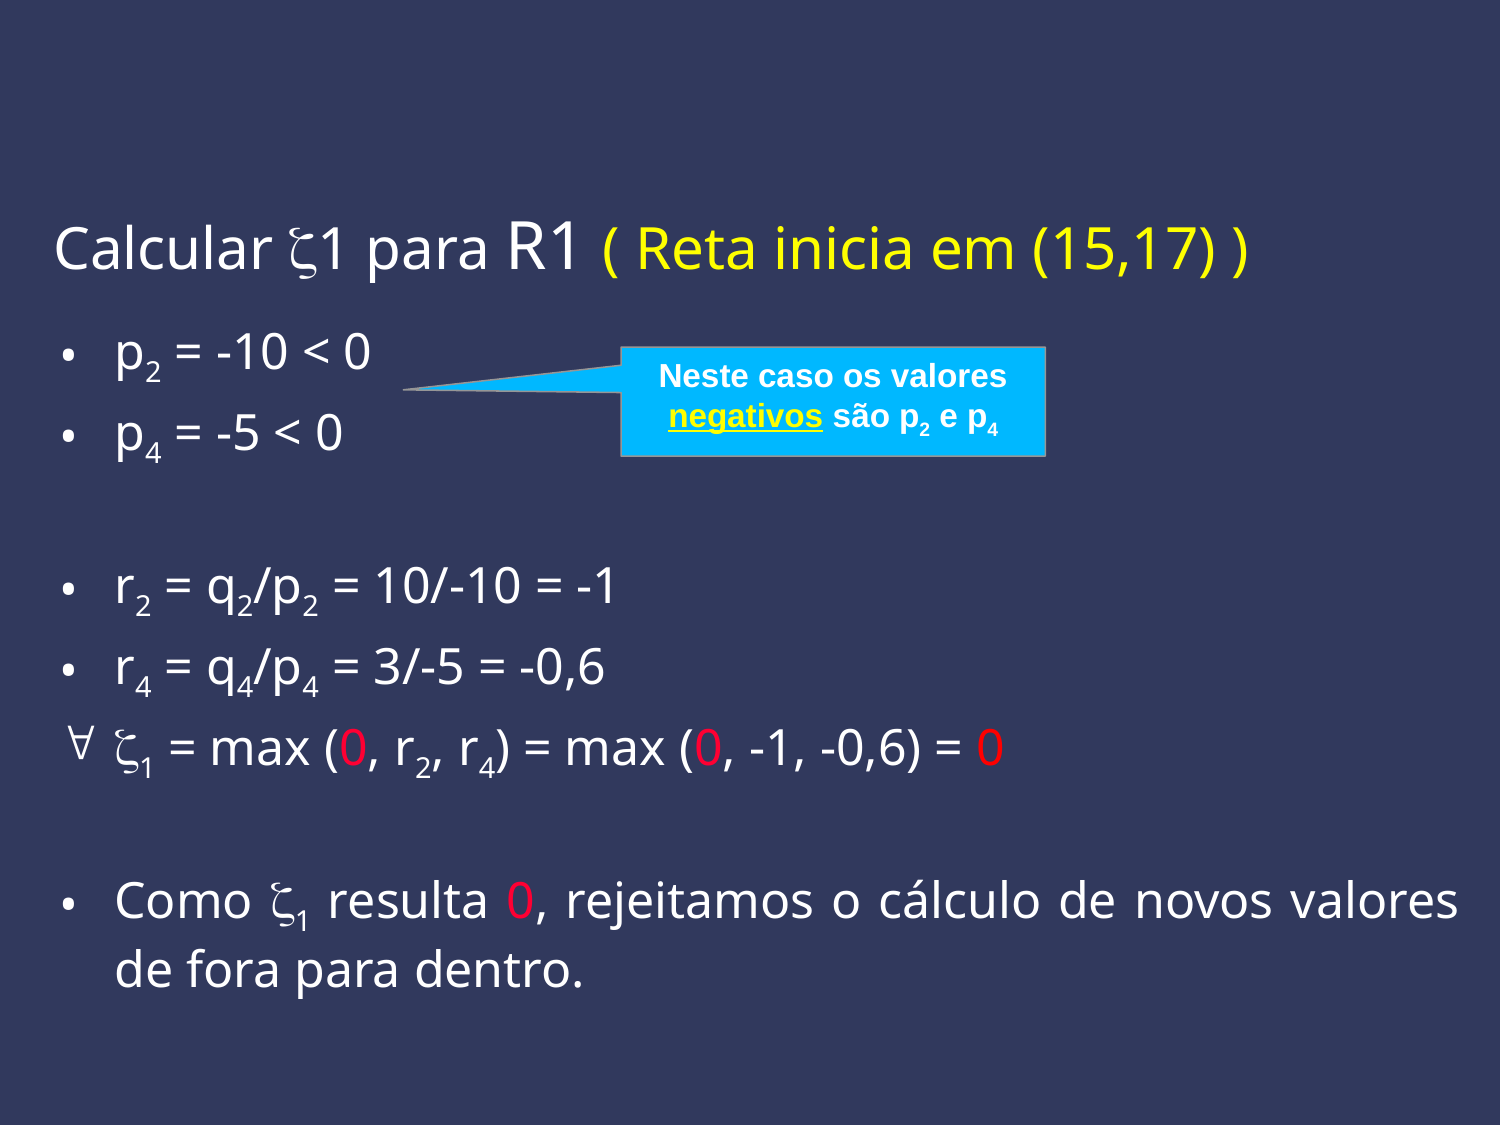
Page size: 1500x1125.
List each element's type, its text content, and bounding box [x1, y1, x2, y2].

text_box Neste caso os valores negativos são p2 e p4 [403, 347, 1046, 457]
text_box p2 = -10 < 0 p4 = -5 < 0 r2 = q2/p2 = 10/-10 = -1 r4 = q4/p4 = 3/-5 = -0,6 1 = max (0, r2, r4) = max (0, -1, -0,6) = 0 Como 1 resulta 0, rejeitamos o cálculo de novos valores de fora para dentro. [44, 312, 1475, 1025]
text_box Calcular 1 para R1 ( Reta inicia em (15,17) ) [38, 193, 1450, 292]
